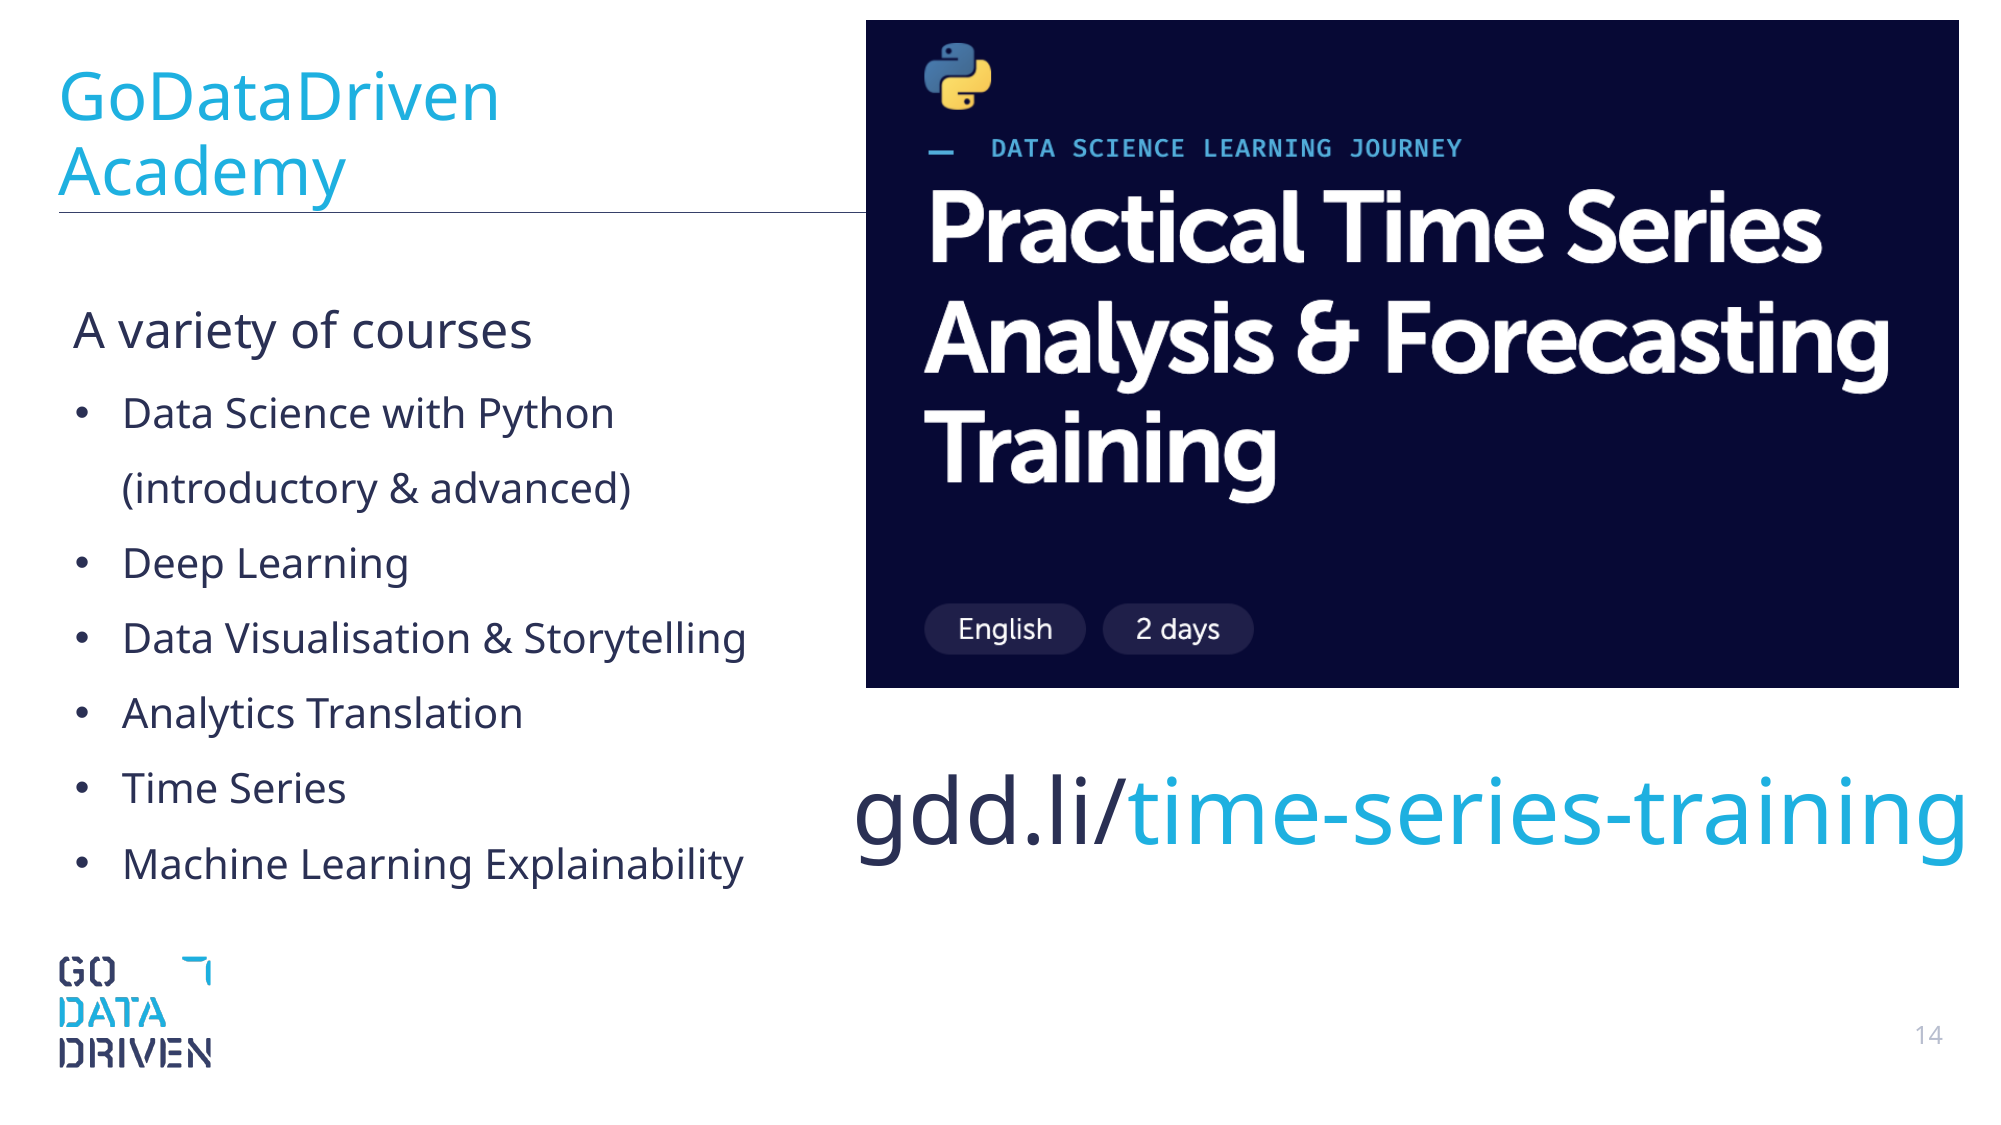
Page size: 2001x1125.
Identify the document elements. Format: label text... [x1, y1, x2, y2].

title gdd.li/time-series-training [788, 780, 2000, 887]
text_box A variety of courses [59, 261, 788, 355]
slide_number 14 [1877, 1009, 1959, 1063]
picture [866, 20, 1959, 688]
text_box GoDataDriven Academy [59, 51, 788, 232]
picture [59, 956, 211, 1068]
text_box Data Science with Python (introductory & advanced) Deep Learning Data Visualisation & Storytelling Analytics Translation Time Series Machine Learning Explainability [60, 354, 788, 925]
